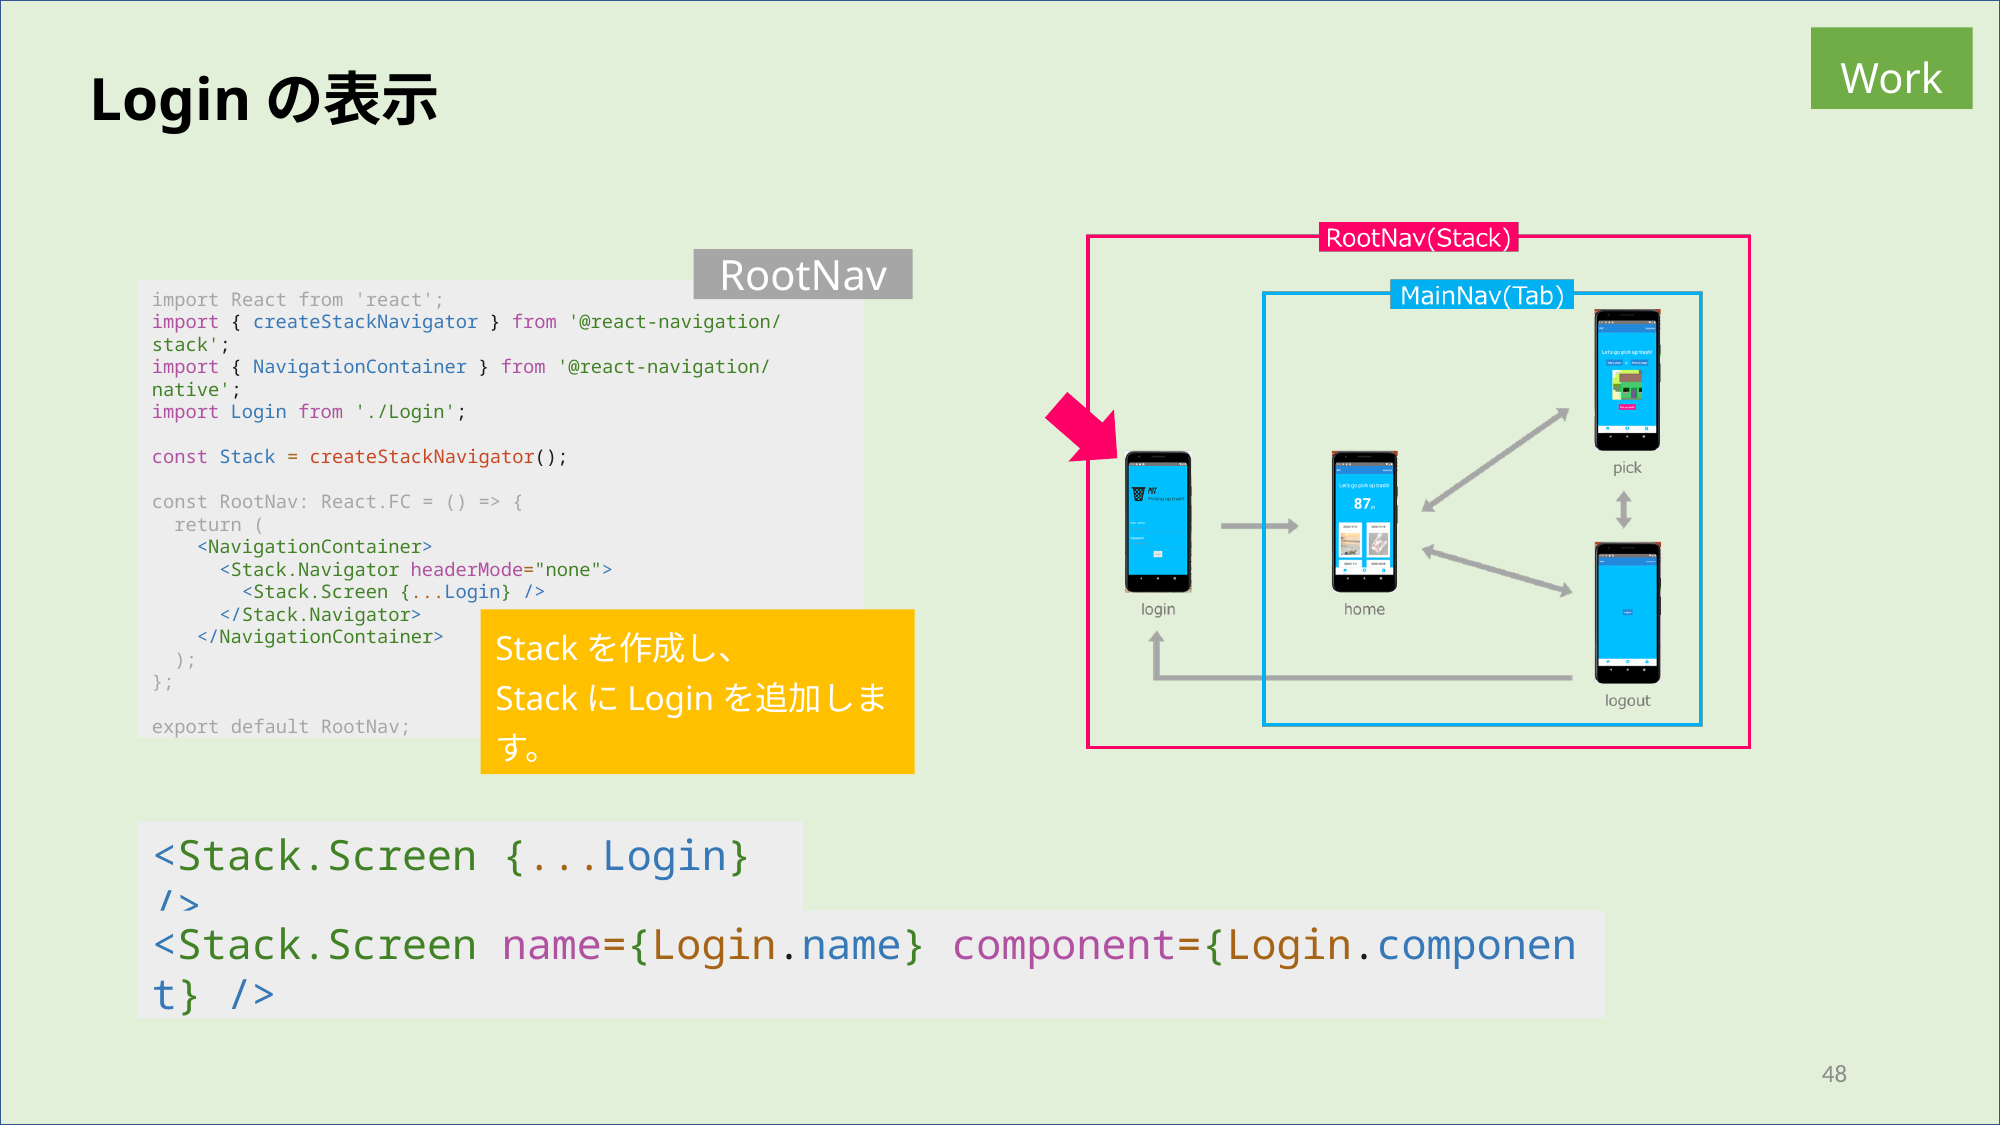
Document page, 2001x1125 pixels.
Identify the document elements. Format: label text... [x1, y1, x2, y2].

slide_number 48 [1412, 1042, 1863, 1103]
picture [1086, 214, 1751, 749]
text_box [1044, 392, 1086, 462]
text_box Stackを作成し、 StackにLoginを追加します。 [480, 609, 915, 775]
text_box <Stack.Screen name={Login.name} component={Login.component} /> [137, 910, 1605, 1018]
text_box Loginの表示 [74, 54, 1454, 140]
text_box Work [1811, 27, 1973, 109]
text_box [0, 0, 2000, 1125]
text_box RootNav [693, 249, 913, 300]
text_box <Stack.Screen {...Login} /> [137, 821, 804, 910]
text_box import React from 'react'; import { createStackNavigator } from '@react-navigation/stack'; import { NavigationContainer } from '@react-navigation/native'; import Login from './Login'; const Stack = createStackNavigator(); const RootNav: React.FC = () => { return ( <NavigationContainer> <Stack.Navigator headerMode="none"> <Stack.Screen {...Login} /> </Stack.Navigator> </NavigationContainer> ); }; export default RootNav; [137, 280, 864, 738]
